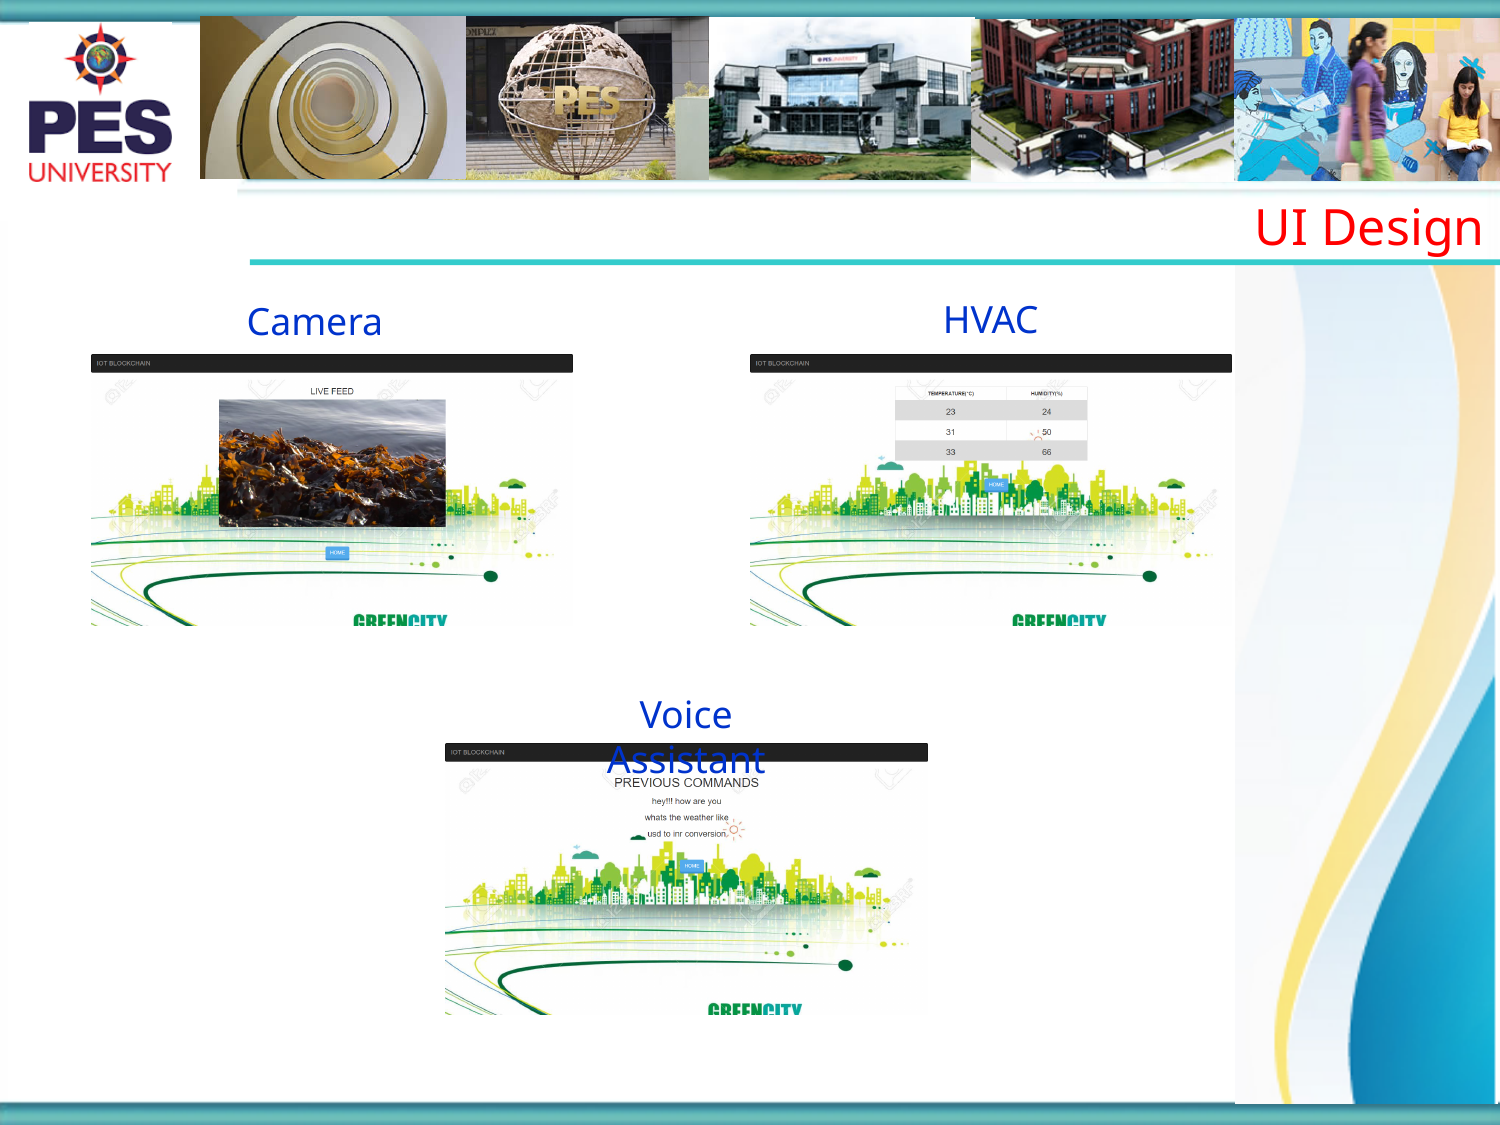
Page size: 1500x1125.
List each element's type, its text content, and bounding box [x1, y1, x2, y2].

text_box HVAC [845, 280, 1137, 337]
picture [0, 222, 1500, 1125]
text_box UI Design [224, 187, 1500, 264]
text_box Voice Assistant [540, 676, 832, 733]
text_box Camera [169, 283, 461, 339]
picture [0, 0, 1500, 187]
